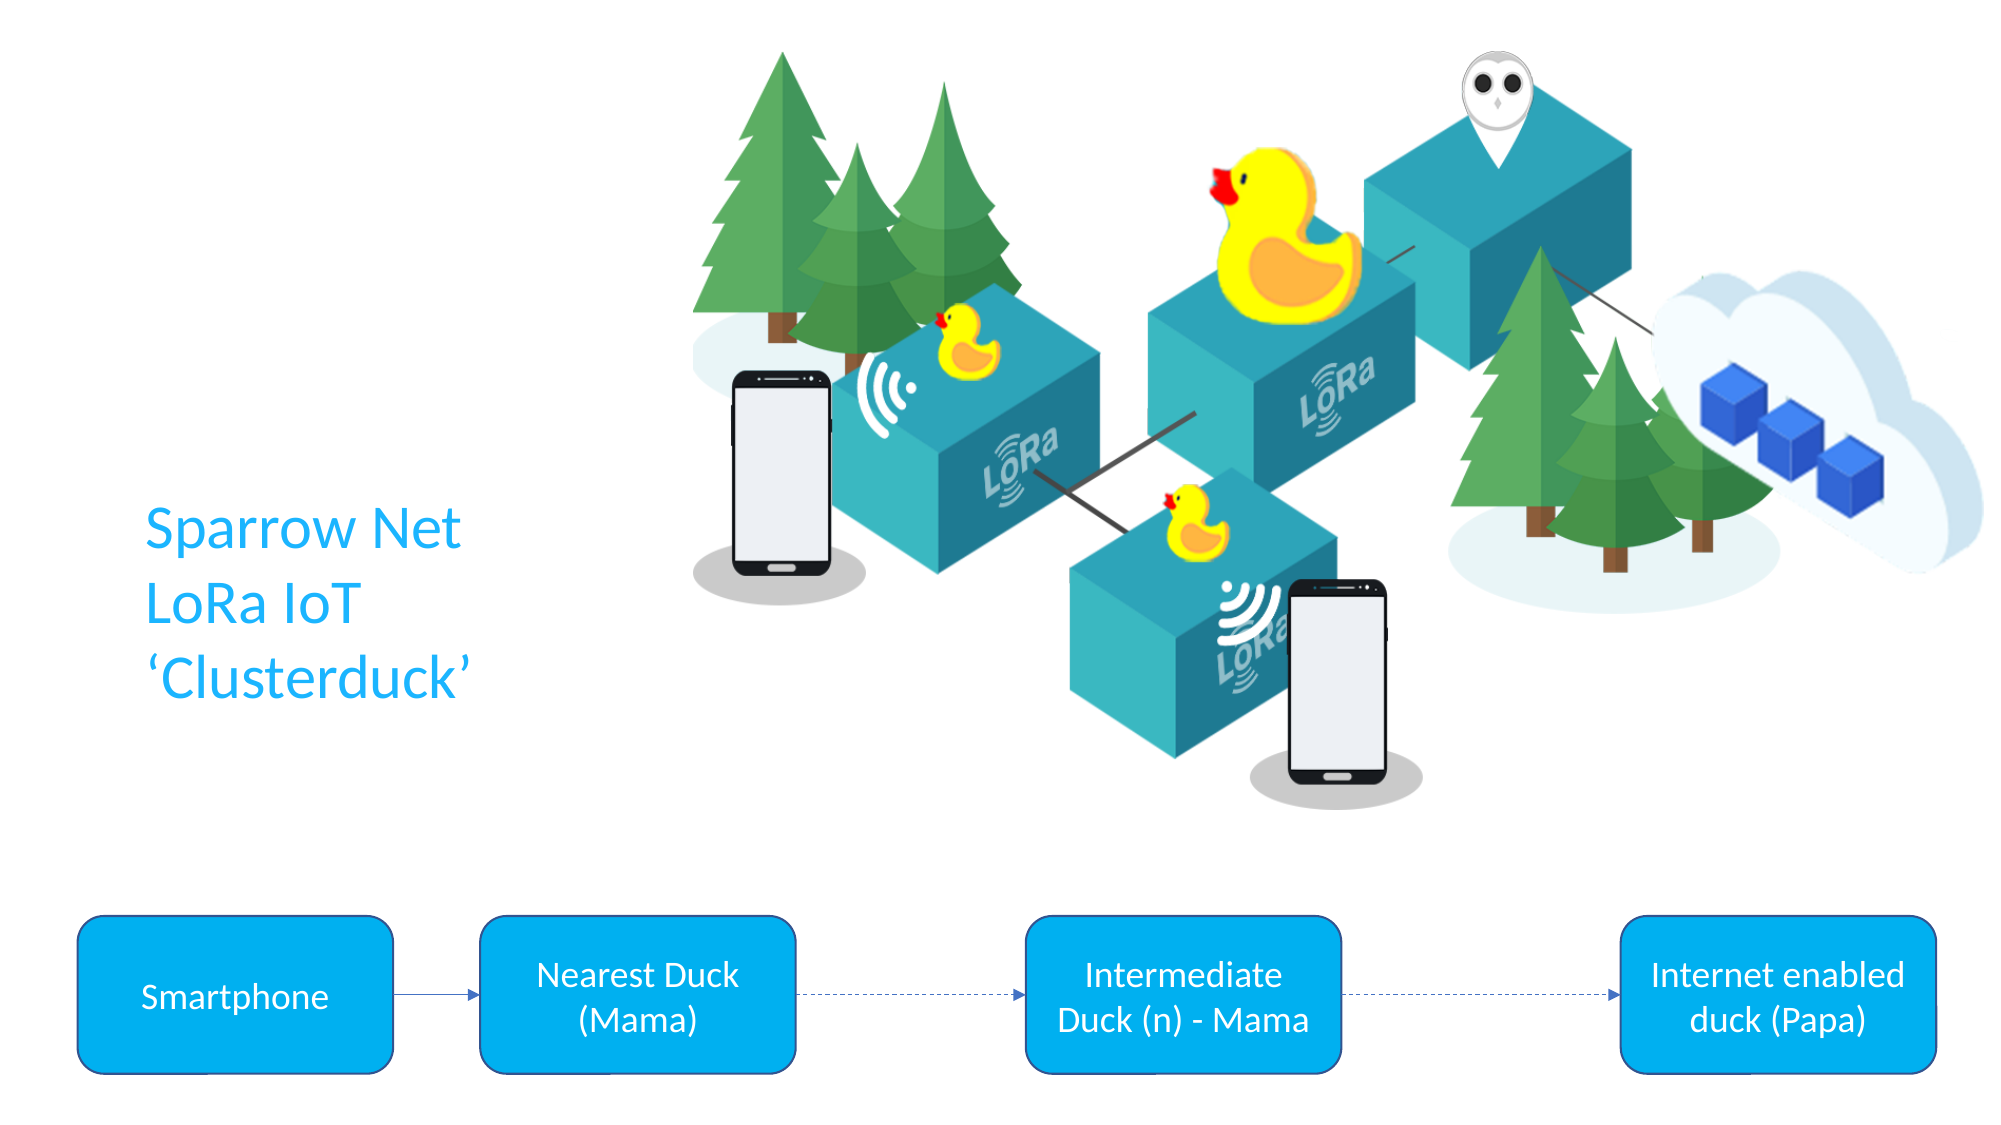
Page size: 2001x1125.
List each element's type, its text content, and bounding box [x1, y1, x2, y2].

text_box Nearest Duck (Mama) [479, 914, 797, 1075]
text_box Sparrow Net LoRa IoT ‘Clusterduck’ [130, 479, 693, 719]
text_box Internet enabled duck (Papa) [1619, 914, 1938, 1075]
text_box Smartphone [76, 914, 395, 1075]
picture [693, 51, 1984, 810]
text_box Intermediate Duck (n) - Mama [1024, 914, 1343, 1075]
